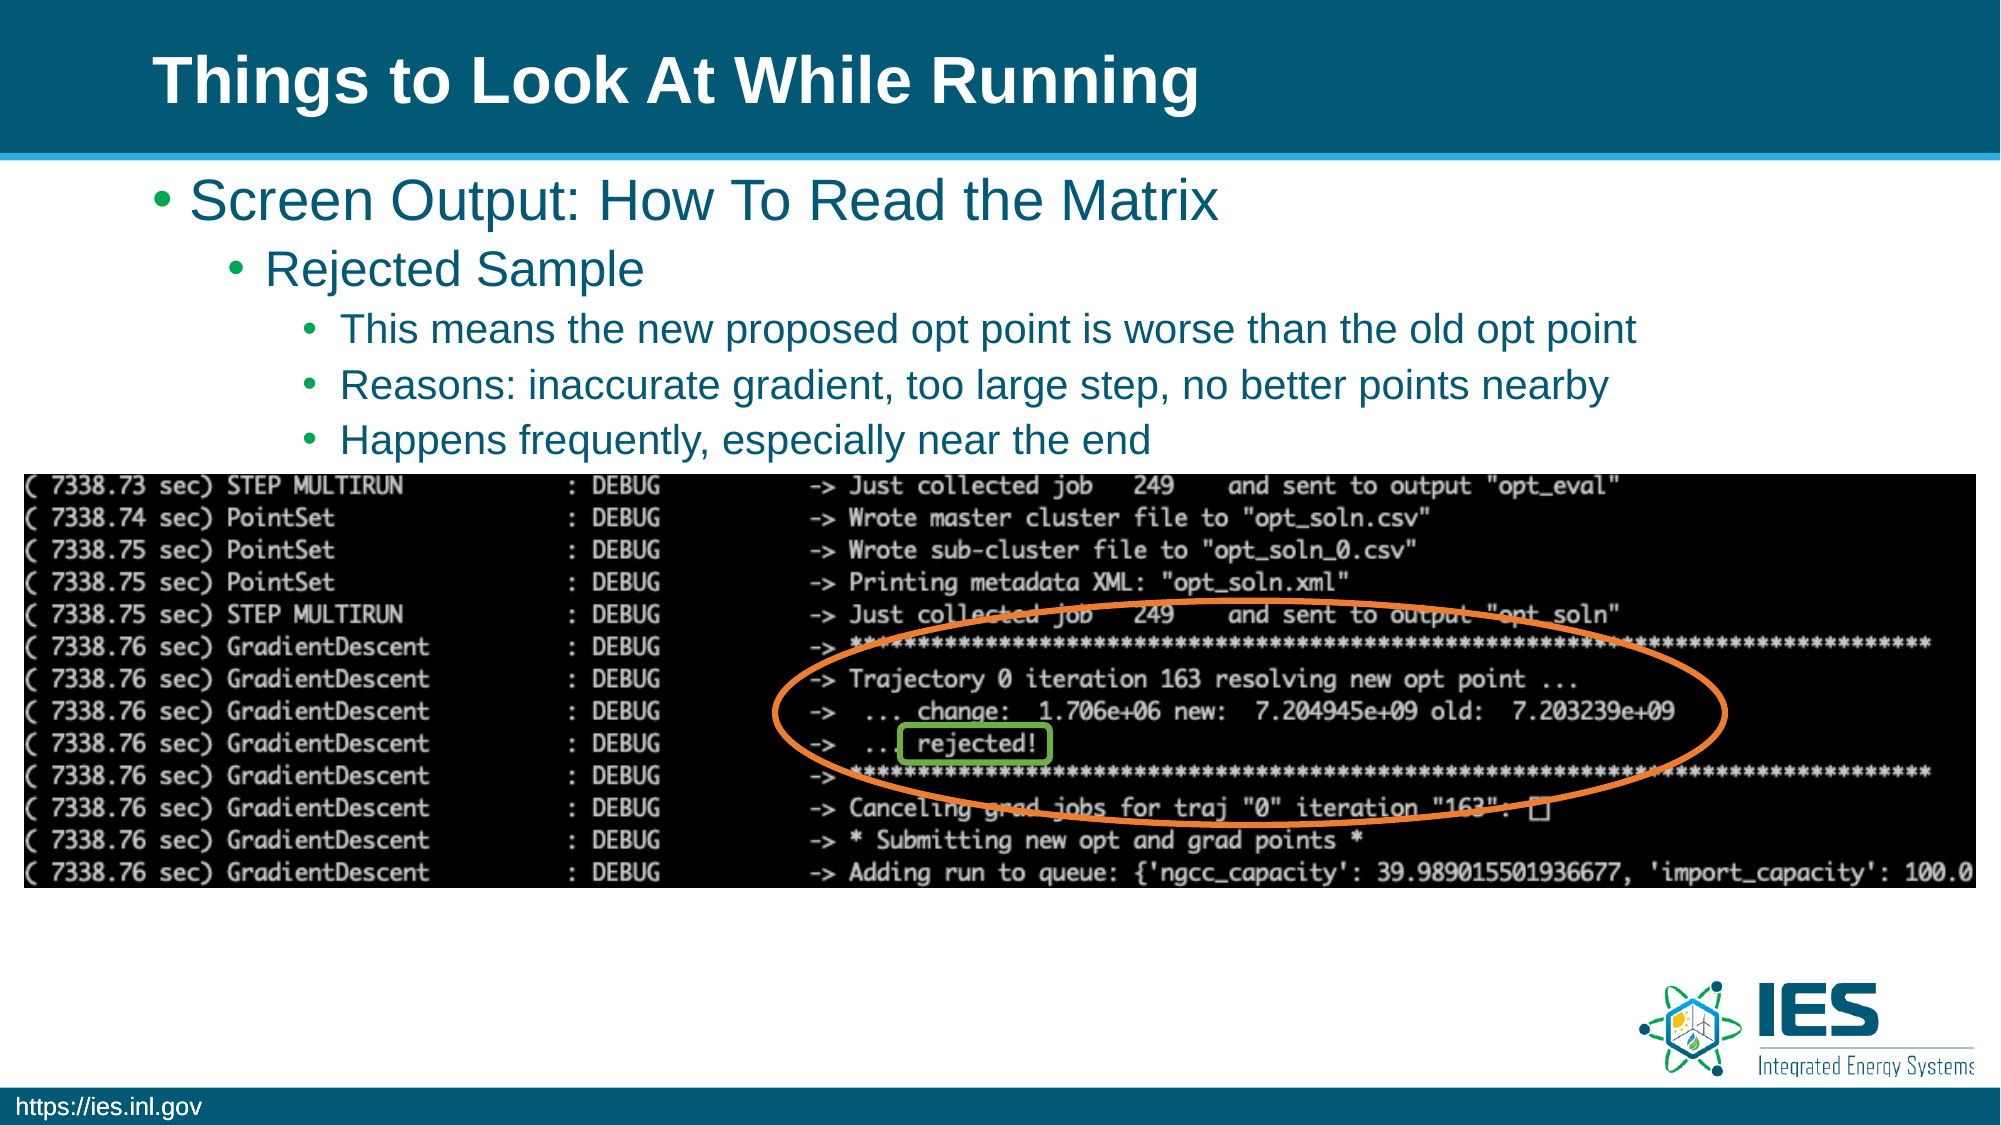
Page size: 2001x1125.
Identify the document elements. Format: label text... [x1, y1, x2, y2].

list Screen Output: How To Read the Matrix Rejected Sample This means the new proposed opt point is worse than the old opt point Reasons: inaccurate gradient, too large step, no better points nearby Happens frequently, especially near the end [137, 162, 1863, 474]
title Things to Look At While Running [137, 0, 1863, 162]
picture [24, 474, 1976, 888]
